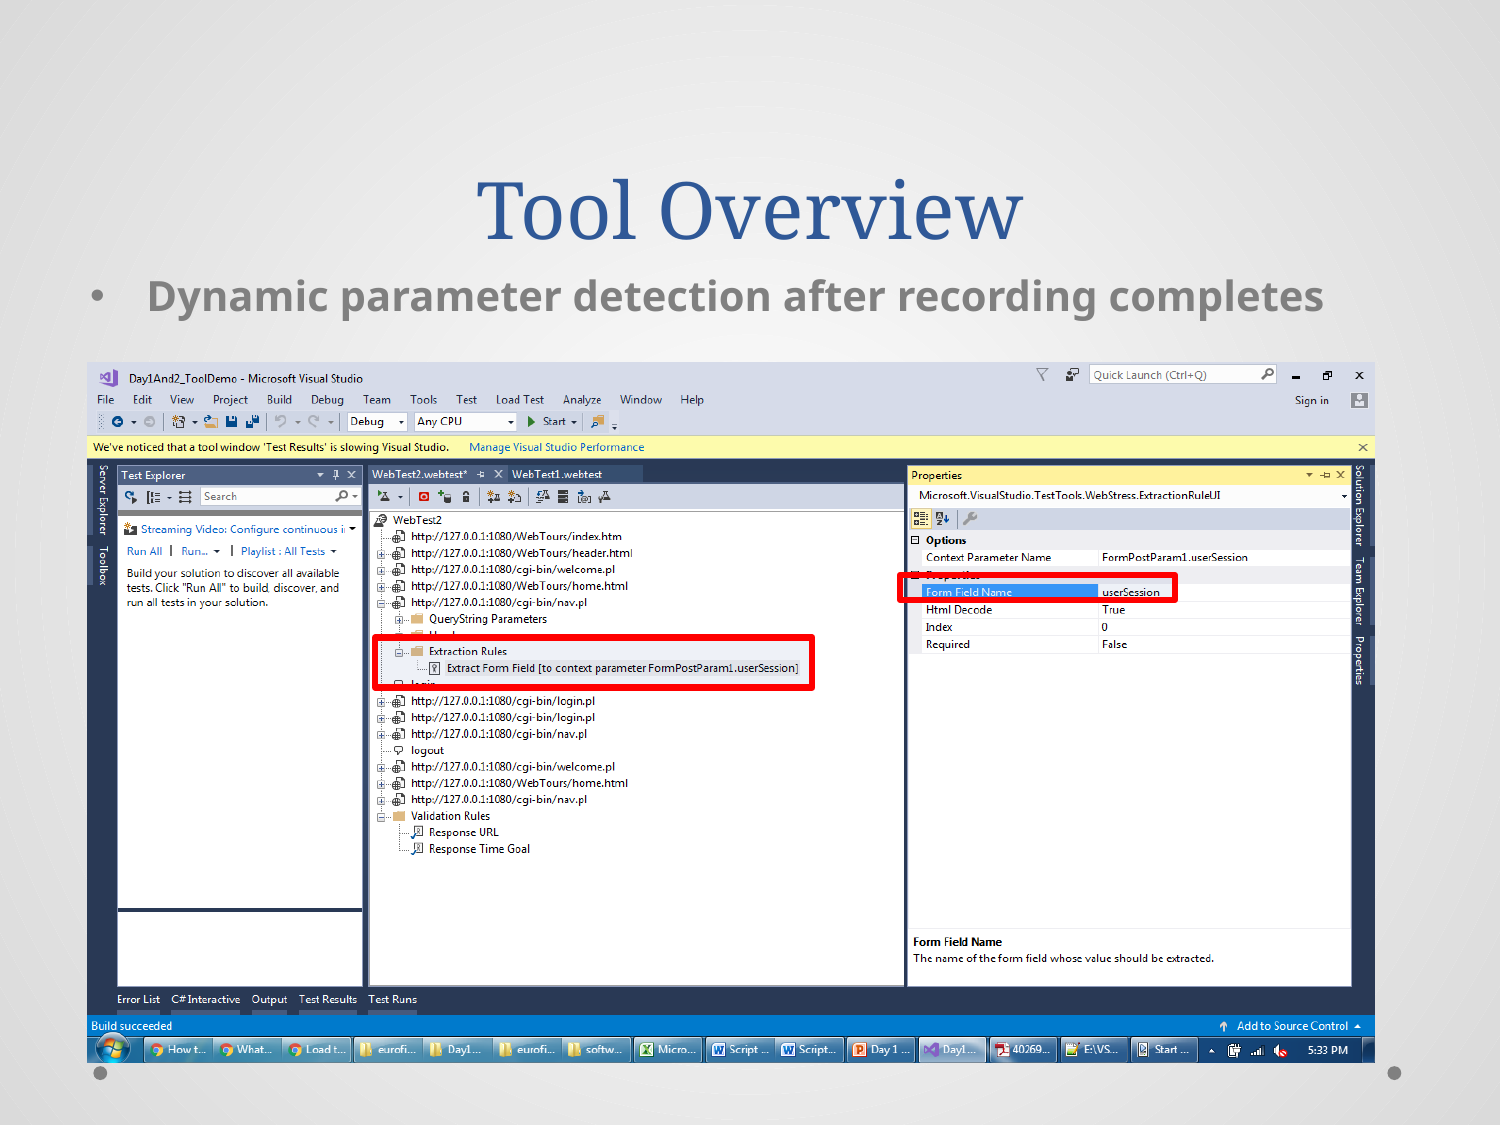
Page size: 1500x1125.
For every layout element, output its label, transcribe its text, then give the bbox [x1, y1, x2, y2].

list Dynamic parameter detection after recording completes [75, 262, 1425, 1005]
title Tool Overview [75, 0, 1425, 262]
picture [87, 362, 1376, 1063]
